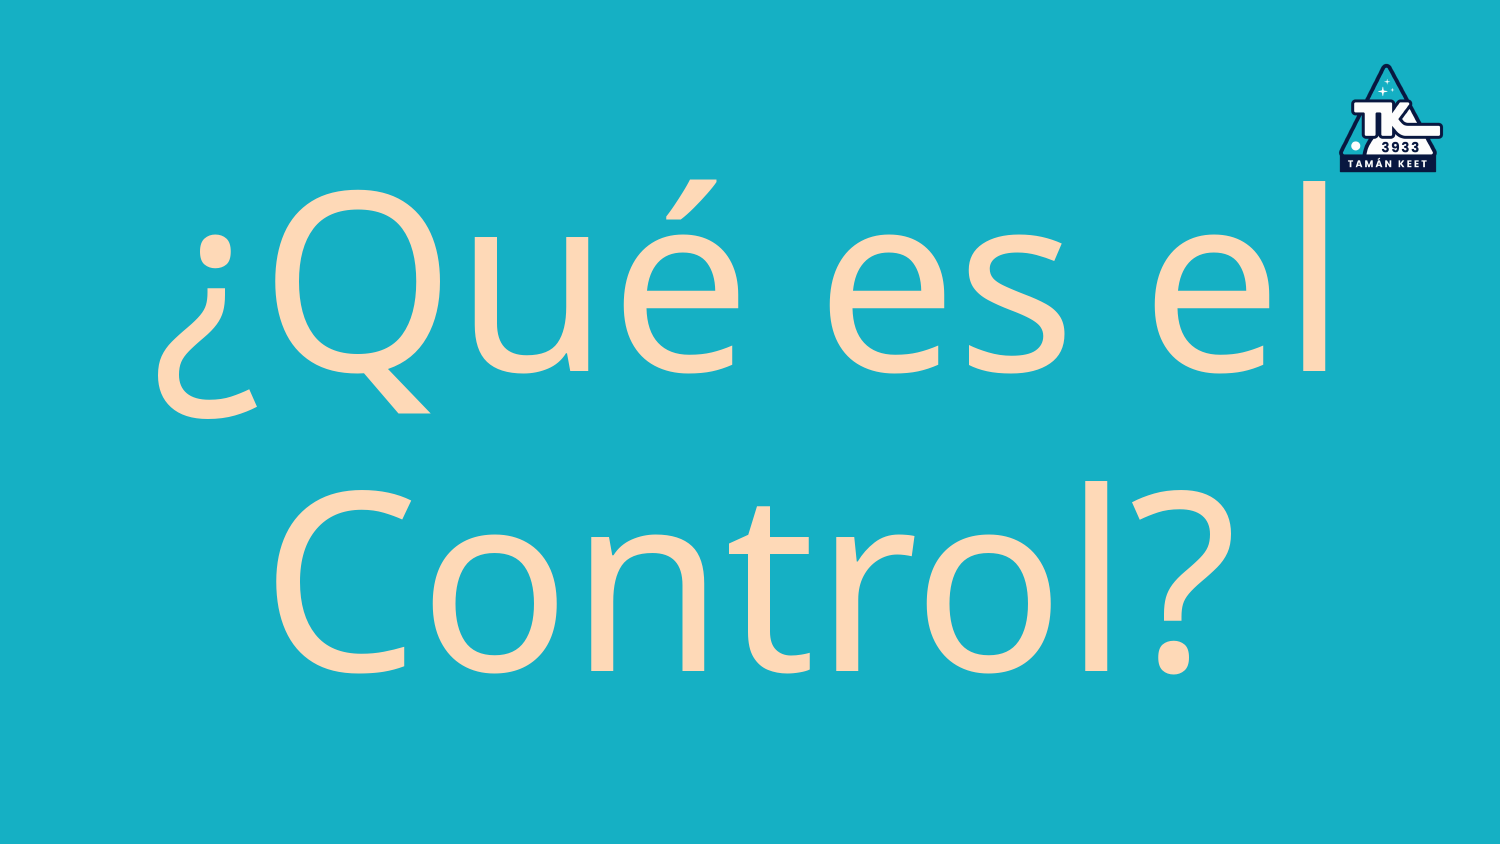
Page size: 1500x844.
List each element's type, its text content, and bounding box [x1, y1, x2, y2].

title ¿Qué es el Control? [51, 70, 1449, 774]
picture [1321, 51, 1458, 188]
